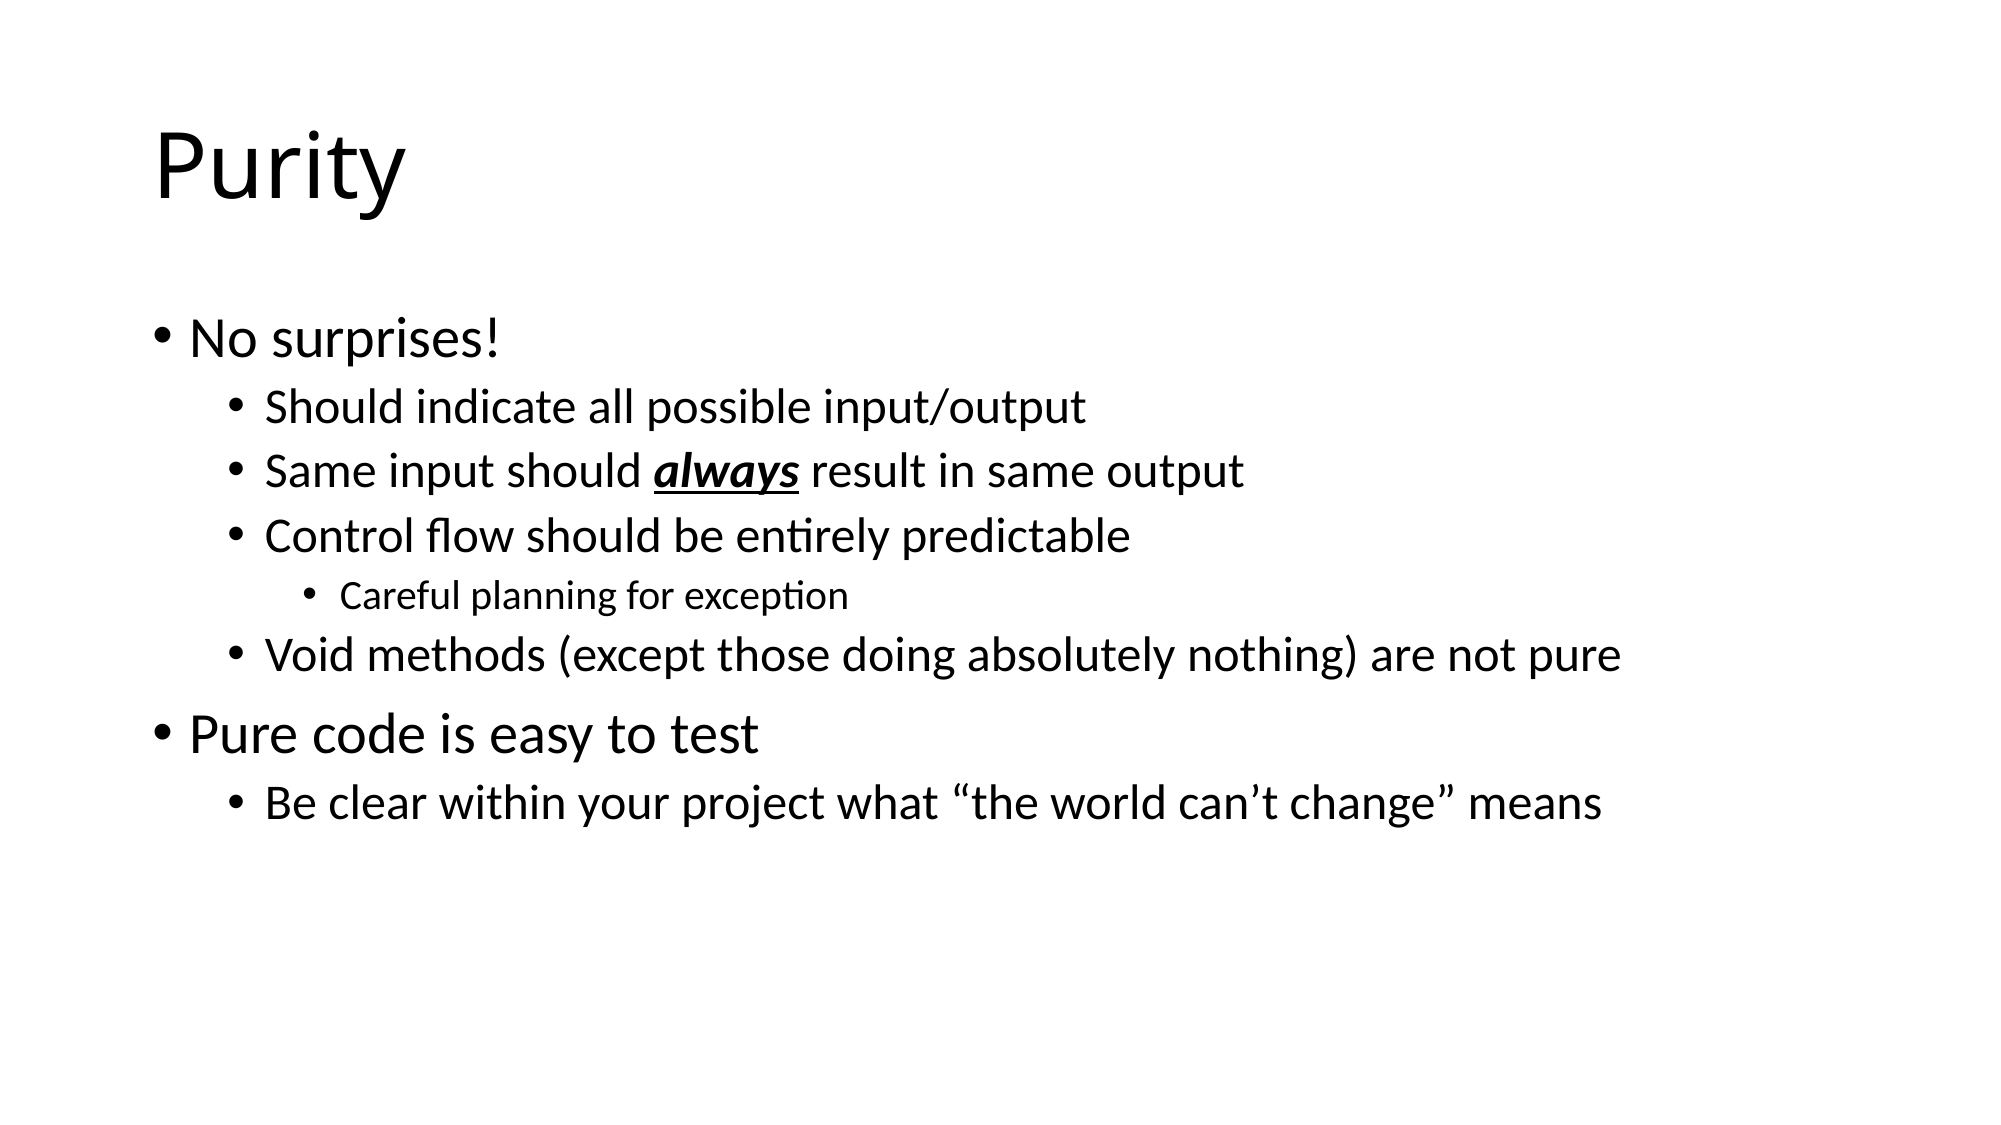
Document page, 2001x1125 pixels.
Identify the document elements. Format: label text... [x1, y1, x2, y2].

list No surprises! Should indicate all possible input/output Same input should always result in same output Control flow should be entirely predictable Careful planning for exception Void methods (except those doing absolutely nothing) are not pure Pure code is easy to test Be clear within your project what “the world can’t change” means [137, 299, 1863, 1040]
title Purity [137, 59, 1863, 278]
